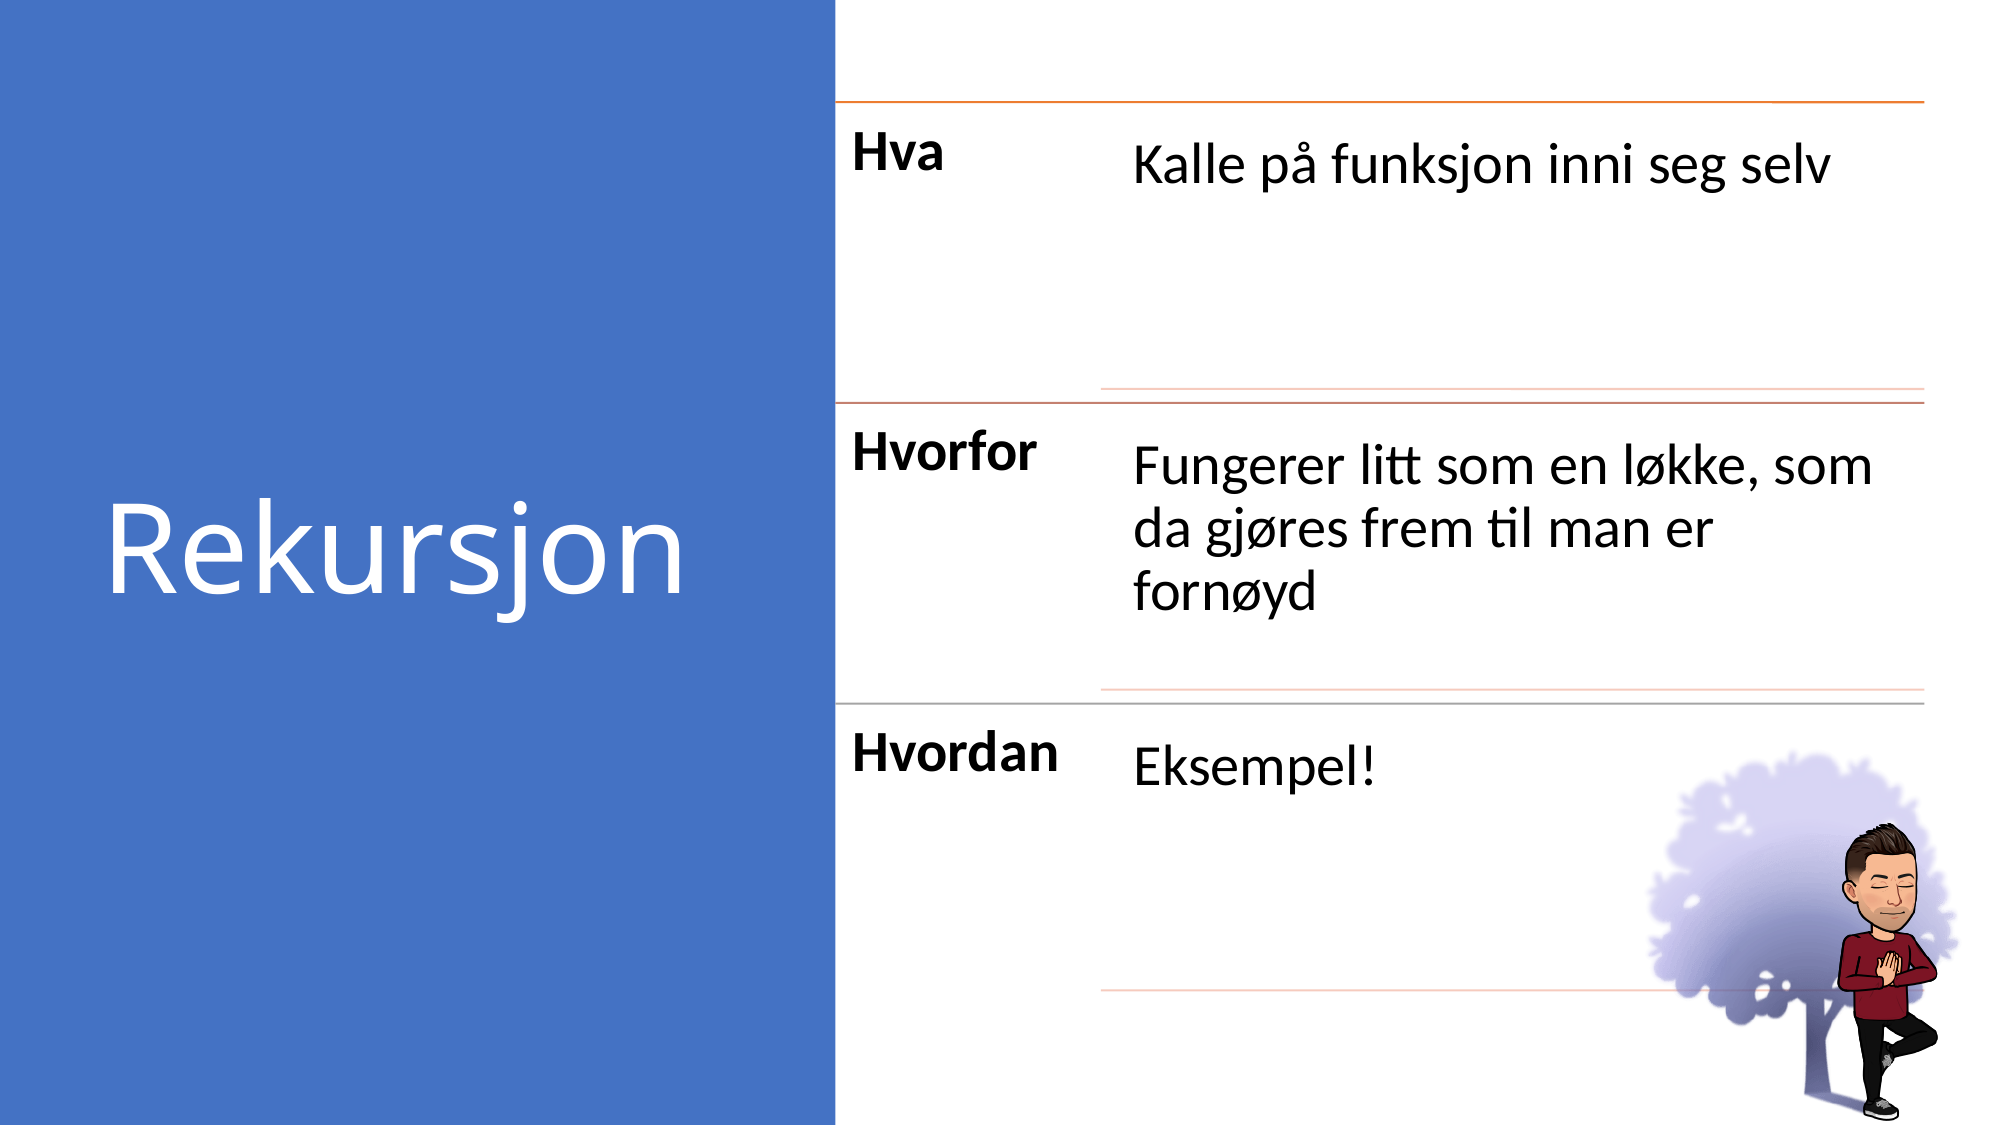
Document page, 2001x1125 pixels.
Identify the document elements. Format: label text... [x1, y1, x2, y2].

picture [1620, 745, 2000, 1125]
title Rekursjon [86, 101, 711, 1005]
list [835, 101, 1925, 1005]
text_box [0, 0, 836, 1125]
